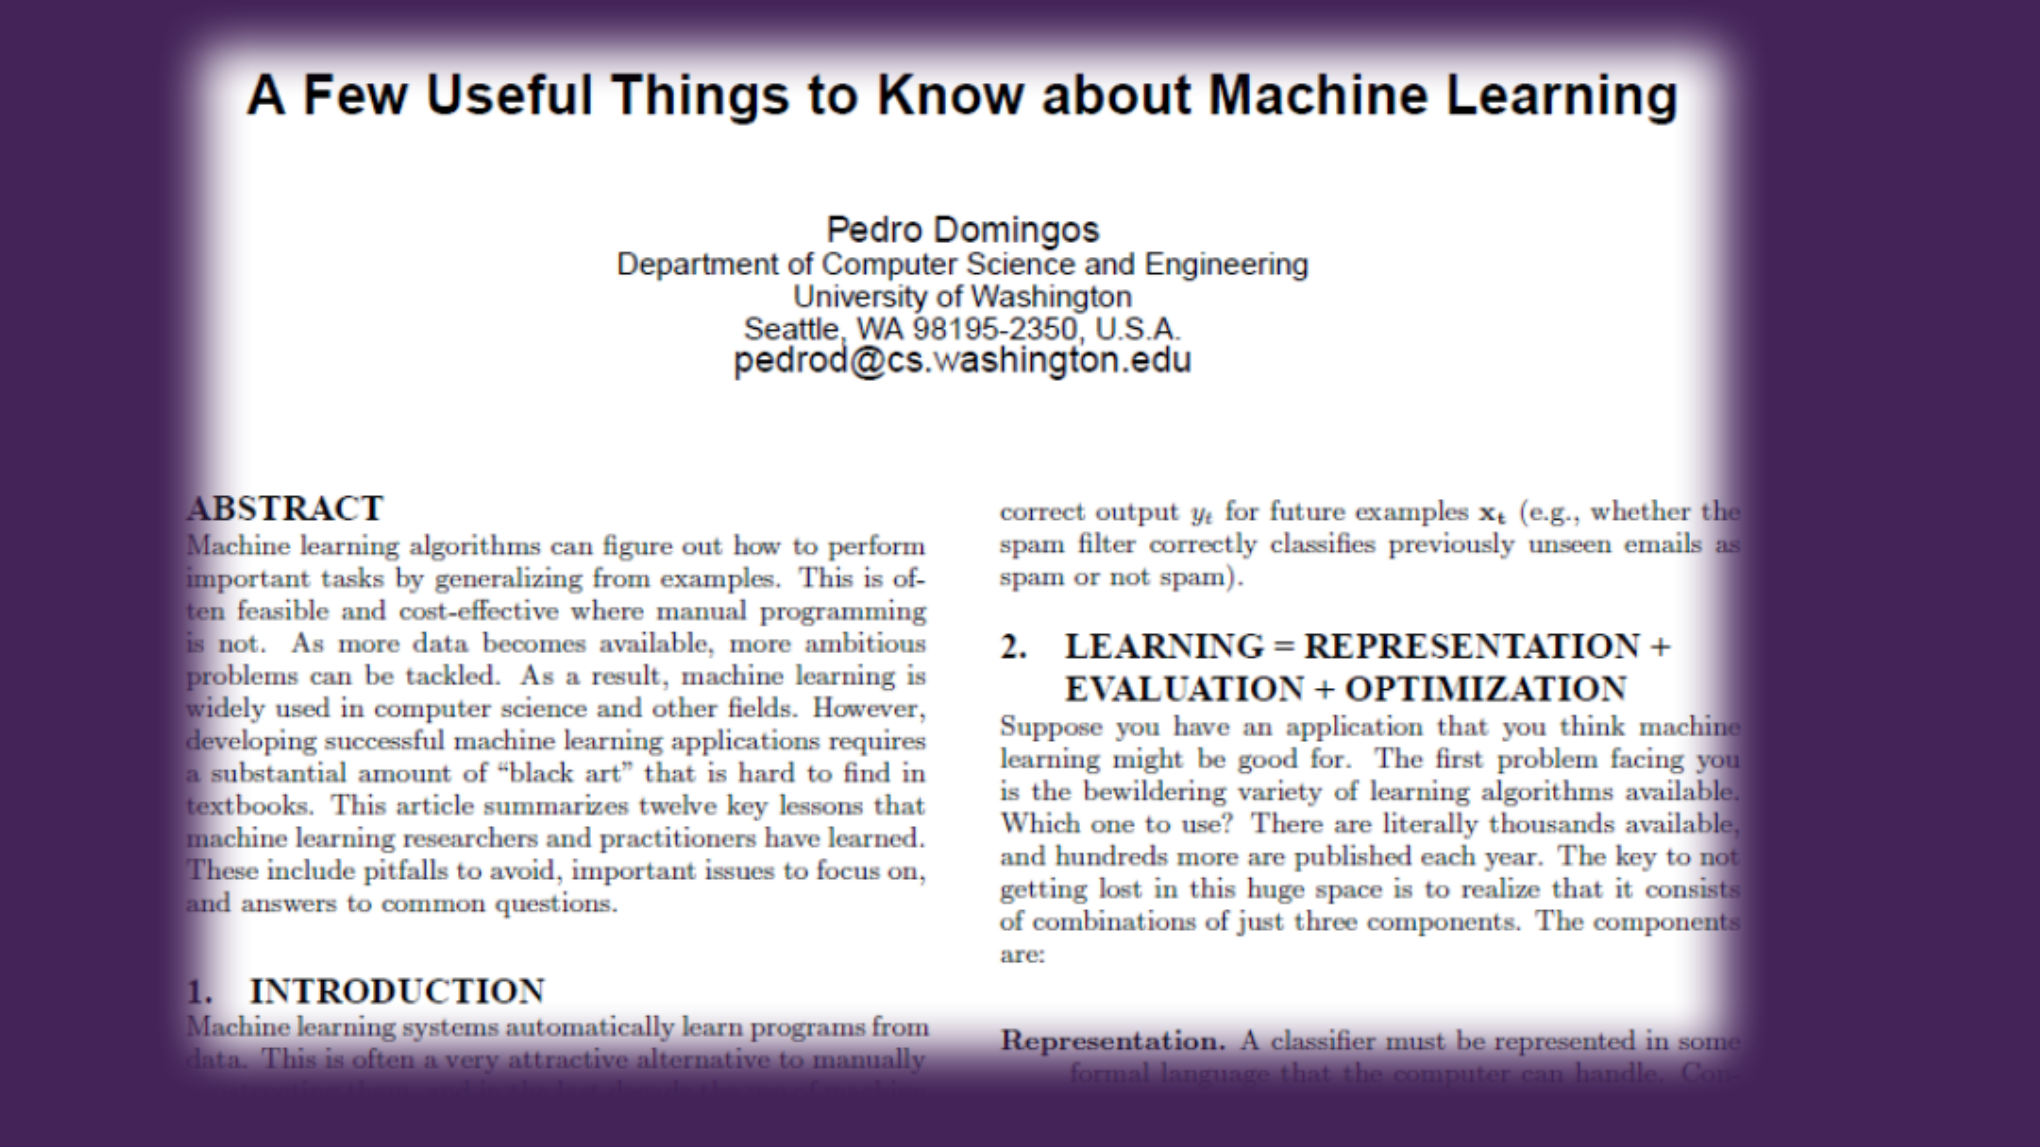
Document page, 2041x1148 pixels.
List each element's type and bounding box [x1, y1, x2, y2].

picture [152, 0, 1773, 1101]
